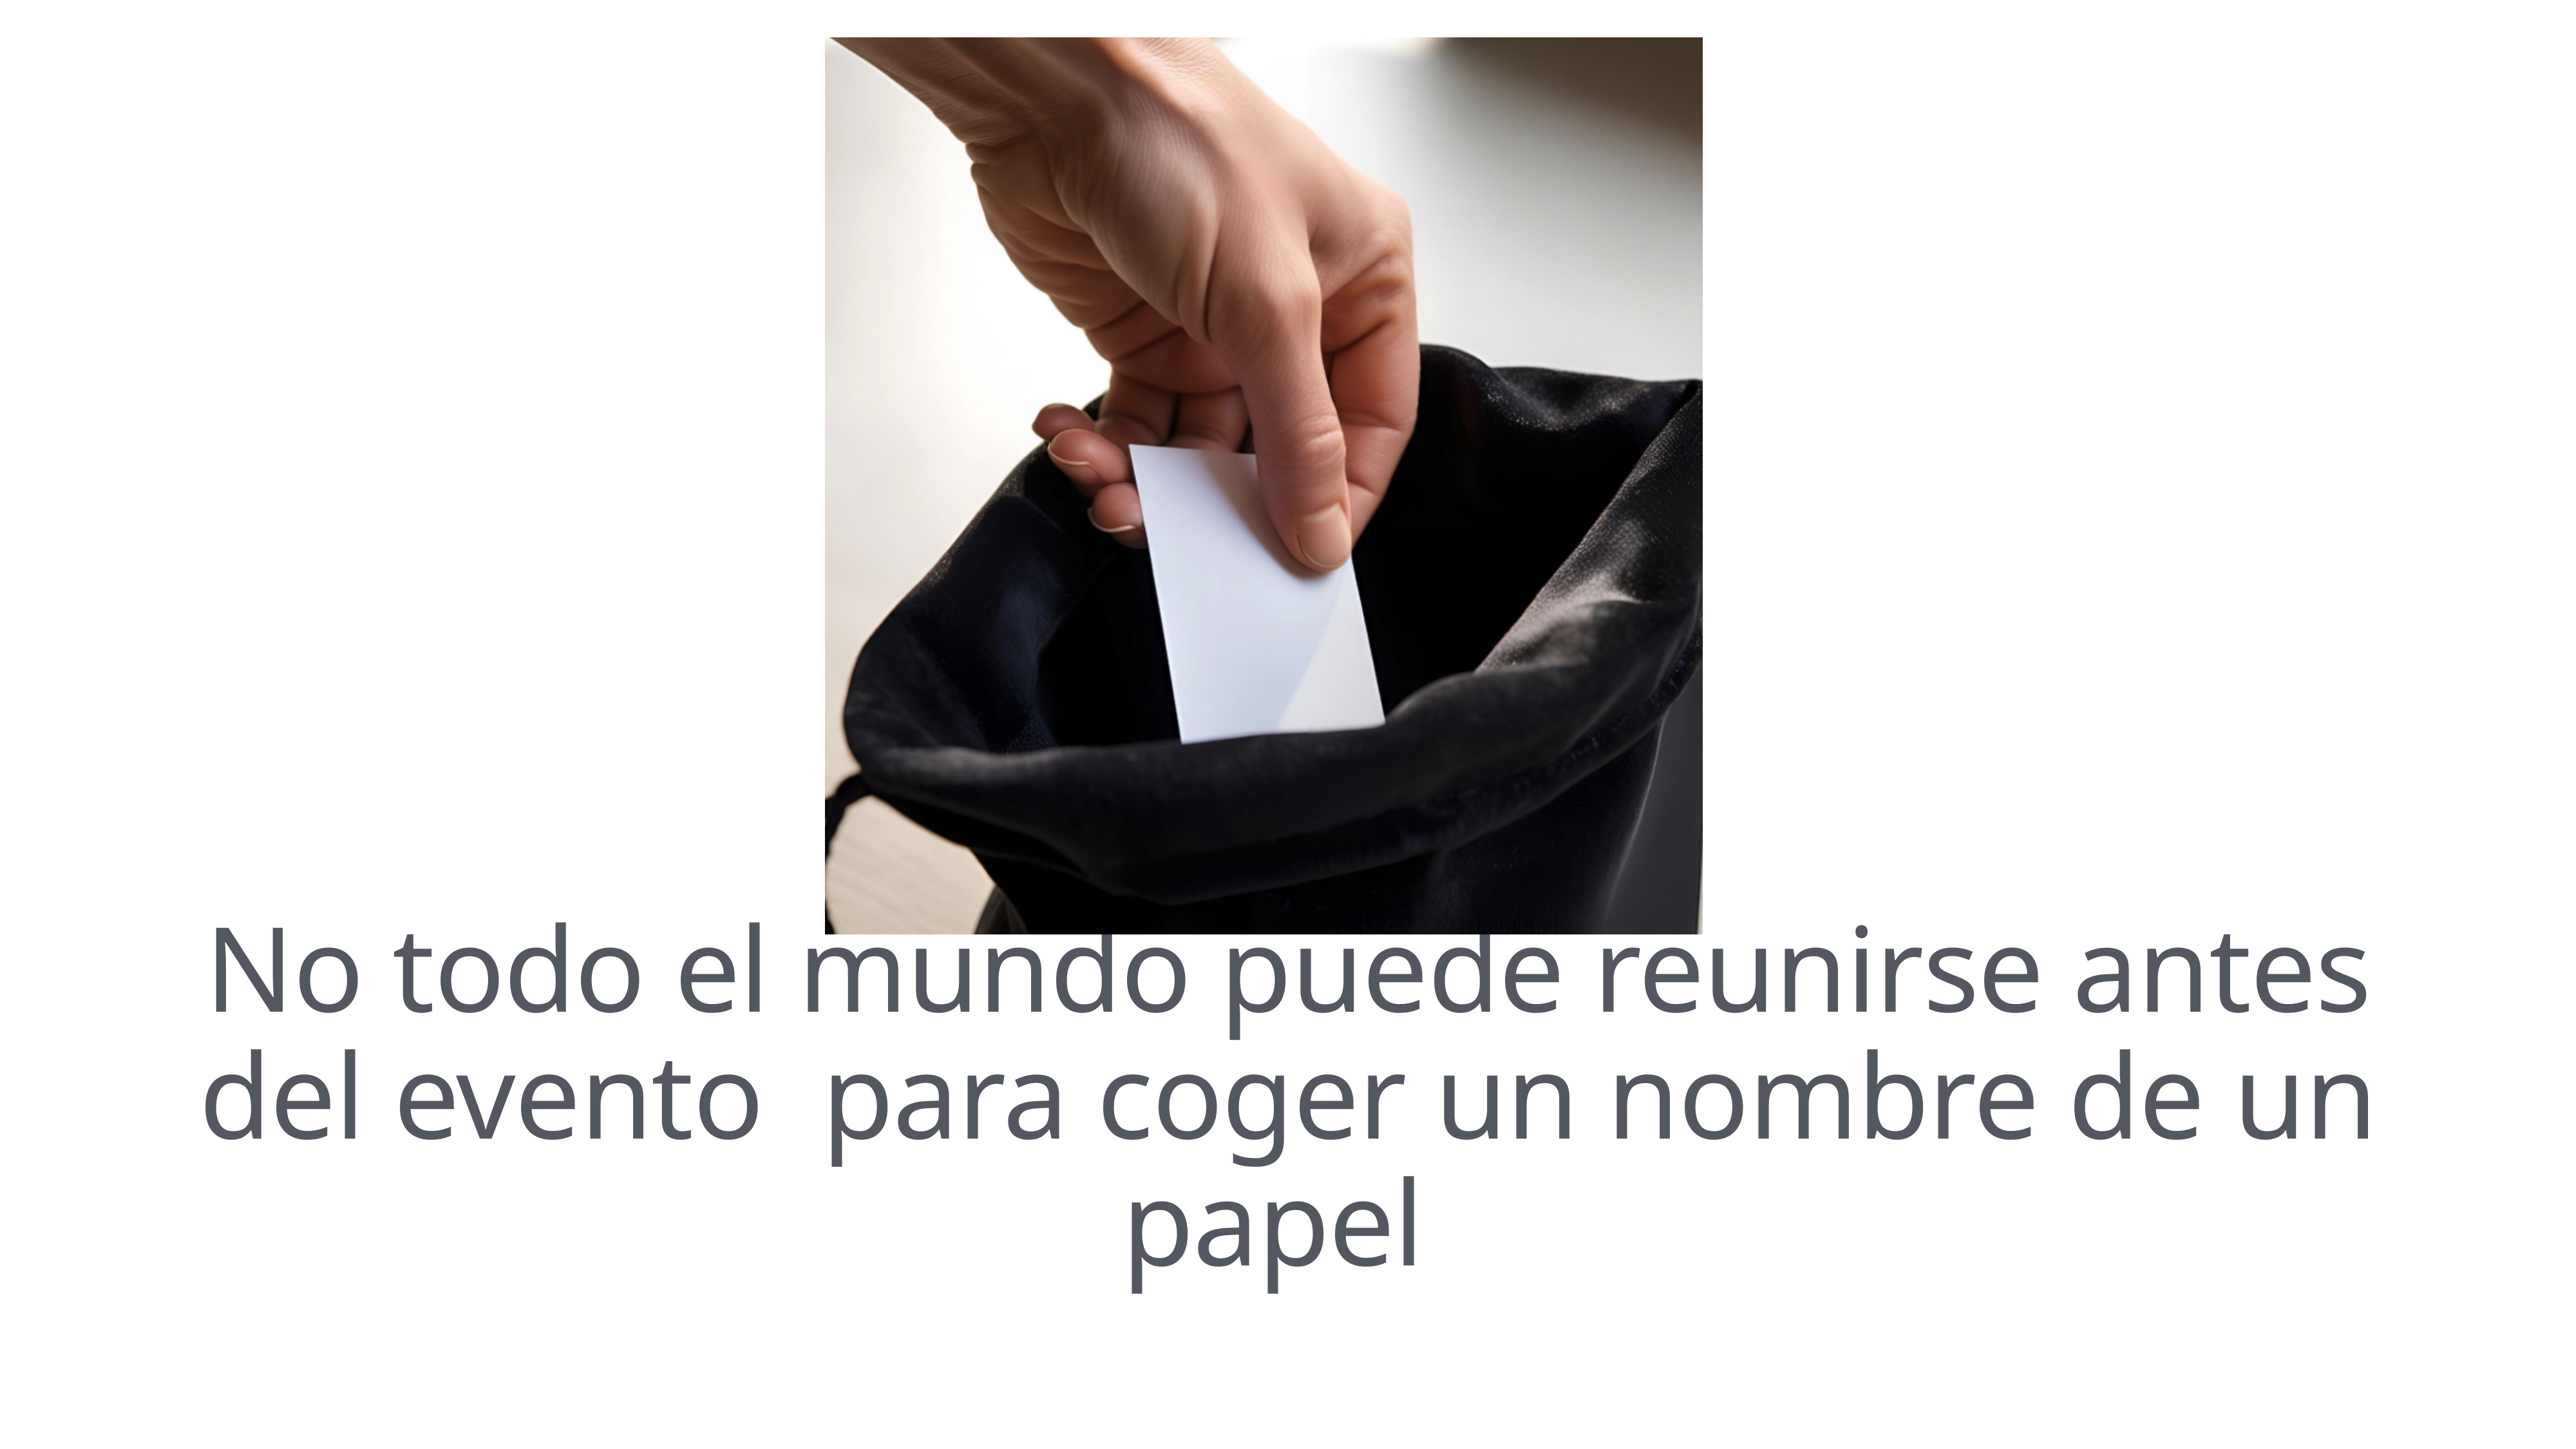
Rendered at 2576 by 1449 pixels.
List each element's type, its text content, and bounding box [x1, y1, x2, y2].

list No todo el mundo puede reunirse antes del evento para coger un nombre de un papel [127, 884, 2449, 1318]
picture [825, 37, 1703, 934]
